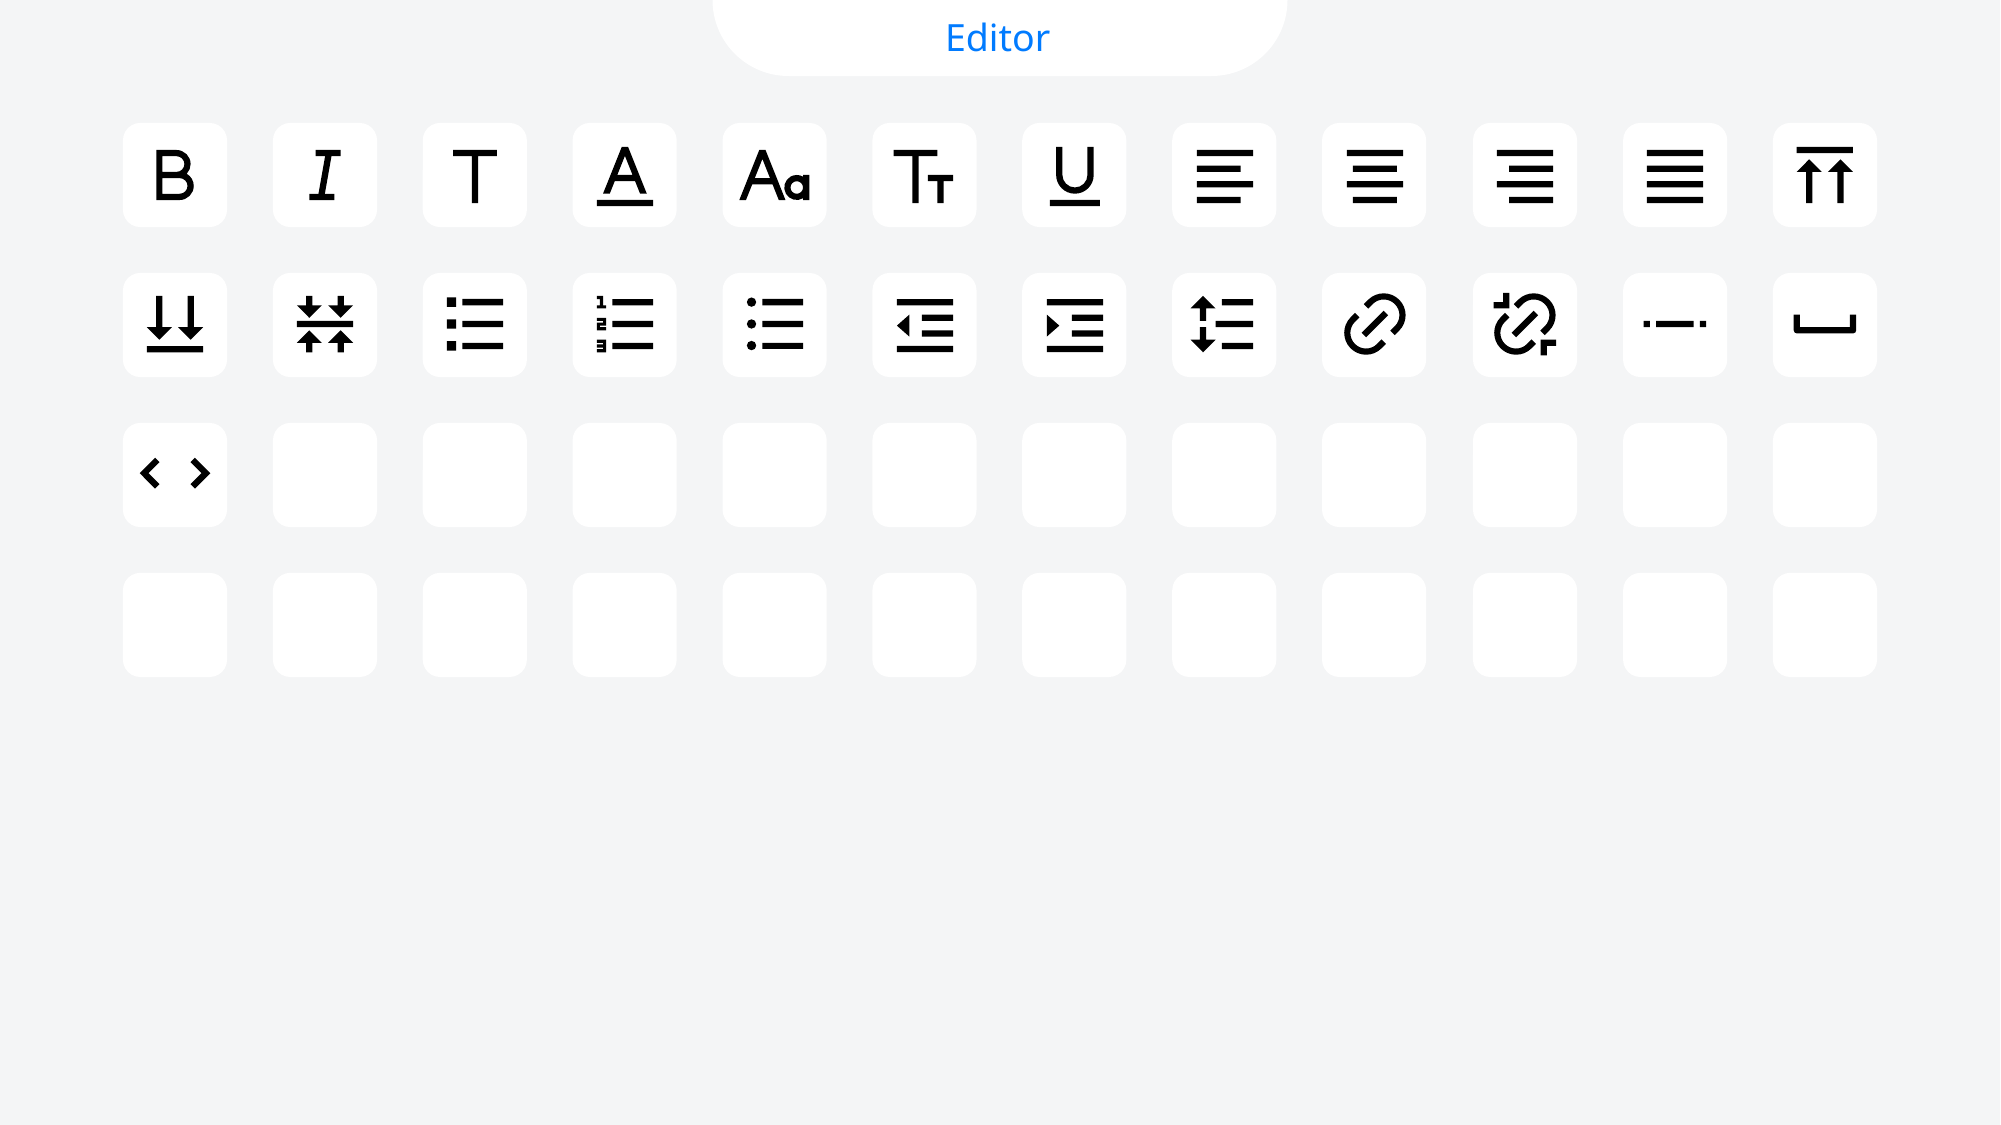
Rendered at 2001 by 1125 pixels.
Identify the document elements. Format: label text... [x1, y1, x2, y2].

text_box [1187, 137, 1263, 213]
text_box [1337, 137, 1413, 213]
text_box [1187, 286, 1263, 362]
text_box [287, 286, 363, 362]
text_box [1337, 286, 1413, 362]
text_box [737, 137, 813, 213]
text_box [437, 286, 513, 362]
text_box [1487, 286, 1563, 362]
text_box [1637, 286, 1713, 362]
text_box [887, 137, 963, 213]
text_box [1787, 137, 1863, 213]
text_box [711, 0, 1289, 78]
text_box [1037, 286, 1113, 362]
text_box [137, 137, 213, 213]
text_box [137, 286, 213, 362]
text_box Editor [838, 6, 1158, 67]
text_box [437, 137, 513, 213]
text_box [587, 286, 663, 362]
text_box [587, 137, 663, 213]
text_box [1037, 137, 1113, 213]
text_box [887, 286, 963, 362]
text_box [1487, 137, 1563, 213]
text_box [1637, 137, 1713, 213]
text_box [287, 137, 363, 213]
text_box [737, 286, 813, 362]
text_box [137, 435, 213, 511]
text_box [1787, 286, 1863, 362]
